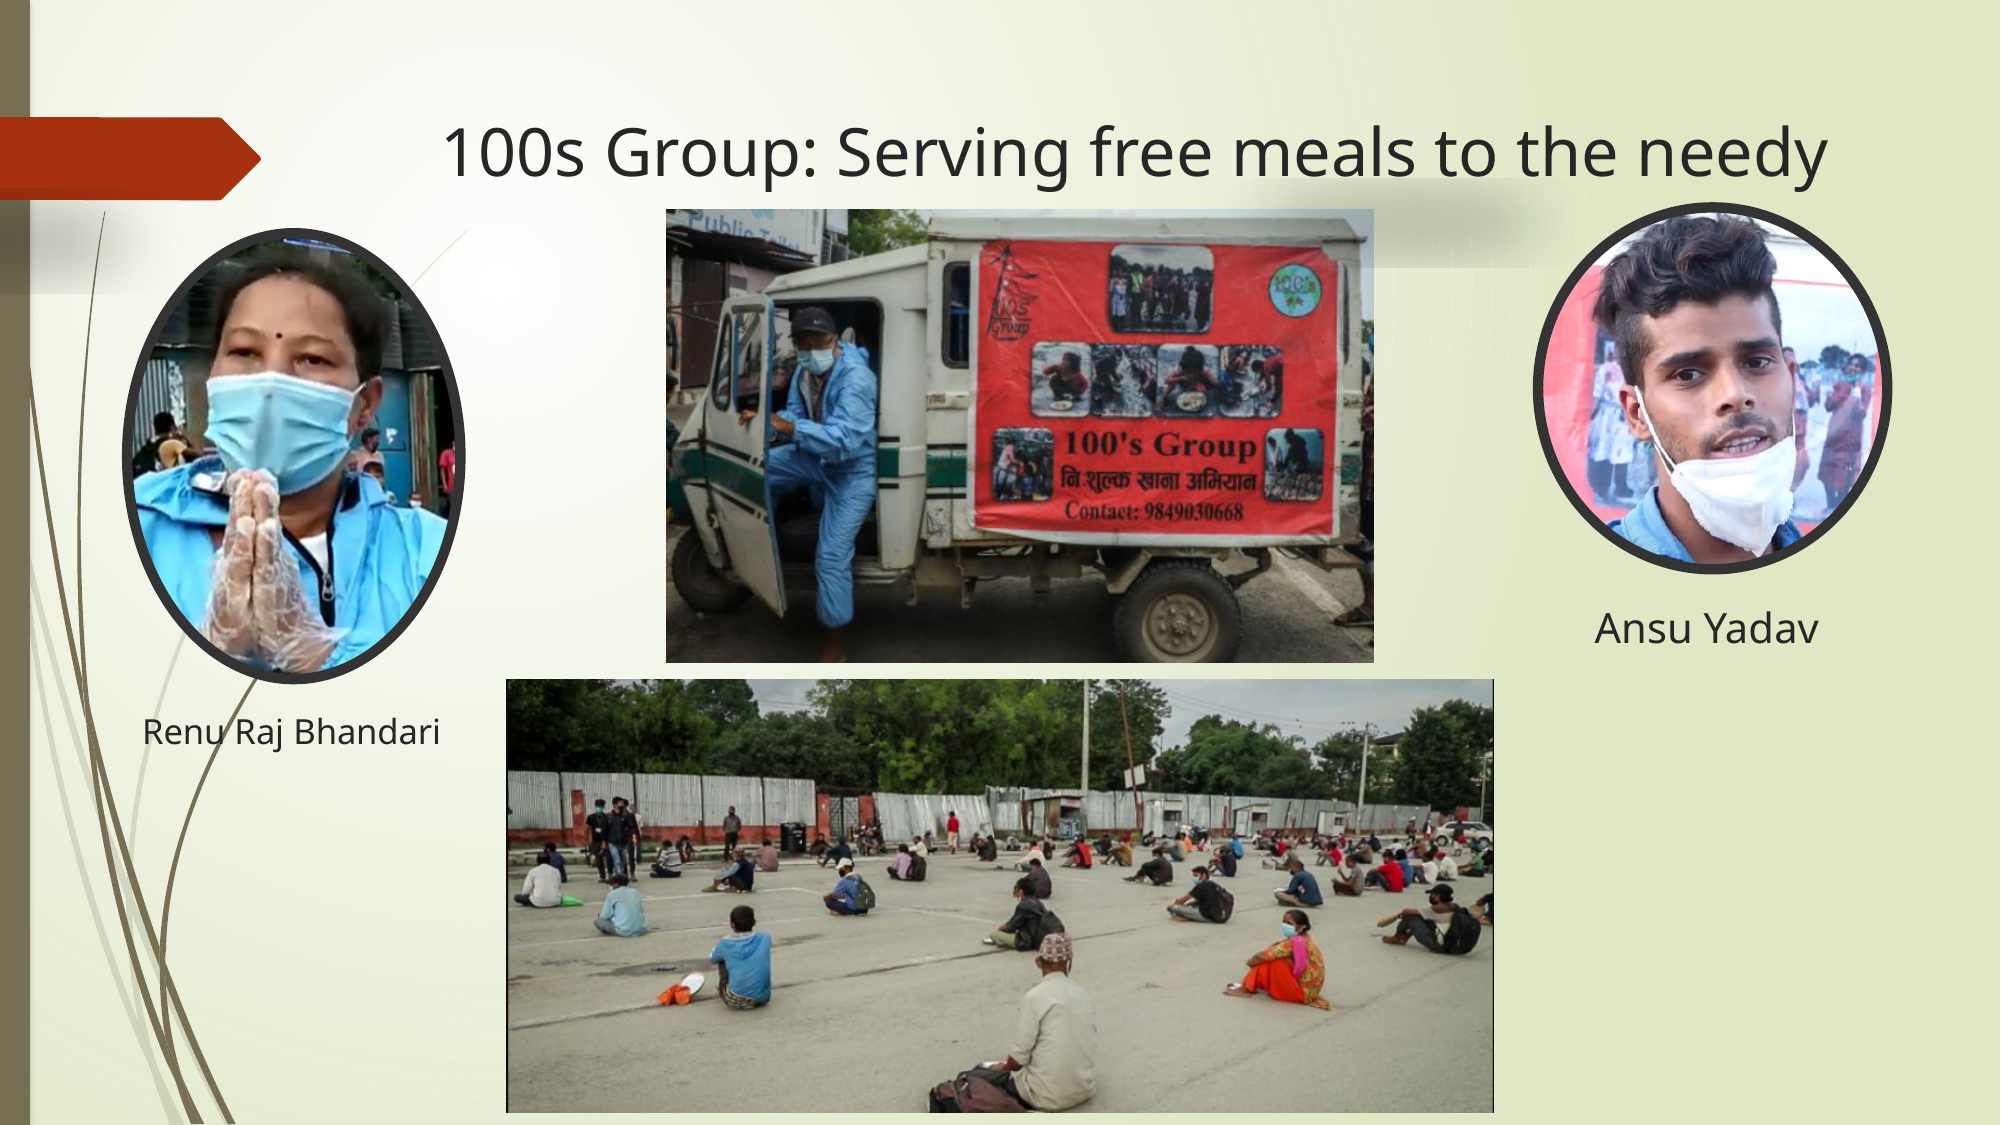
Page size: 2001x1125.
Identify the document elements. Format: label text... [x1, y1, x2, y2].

picture [666, 209, 1374, 663]
picture [506, 678, 1494, 1114]
text_box Ansu Yadav [1579, 593, 1929, 680]
picture [126, 232, 461, 680]
picture [1537, 207, 1888, 570]
text_box Renu Raj Bhandari [127, 702, 477, 788]
title 100s Group: Serving free meals to the needy [425, 102, 1888, 313]
